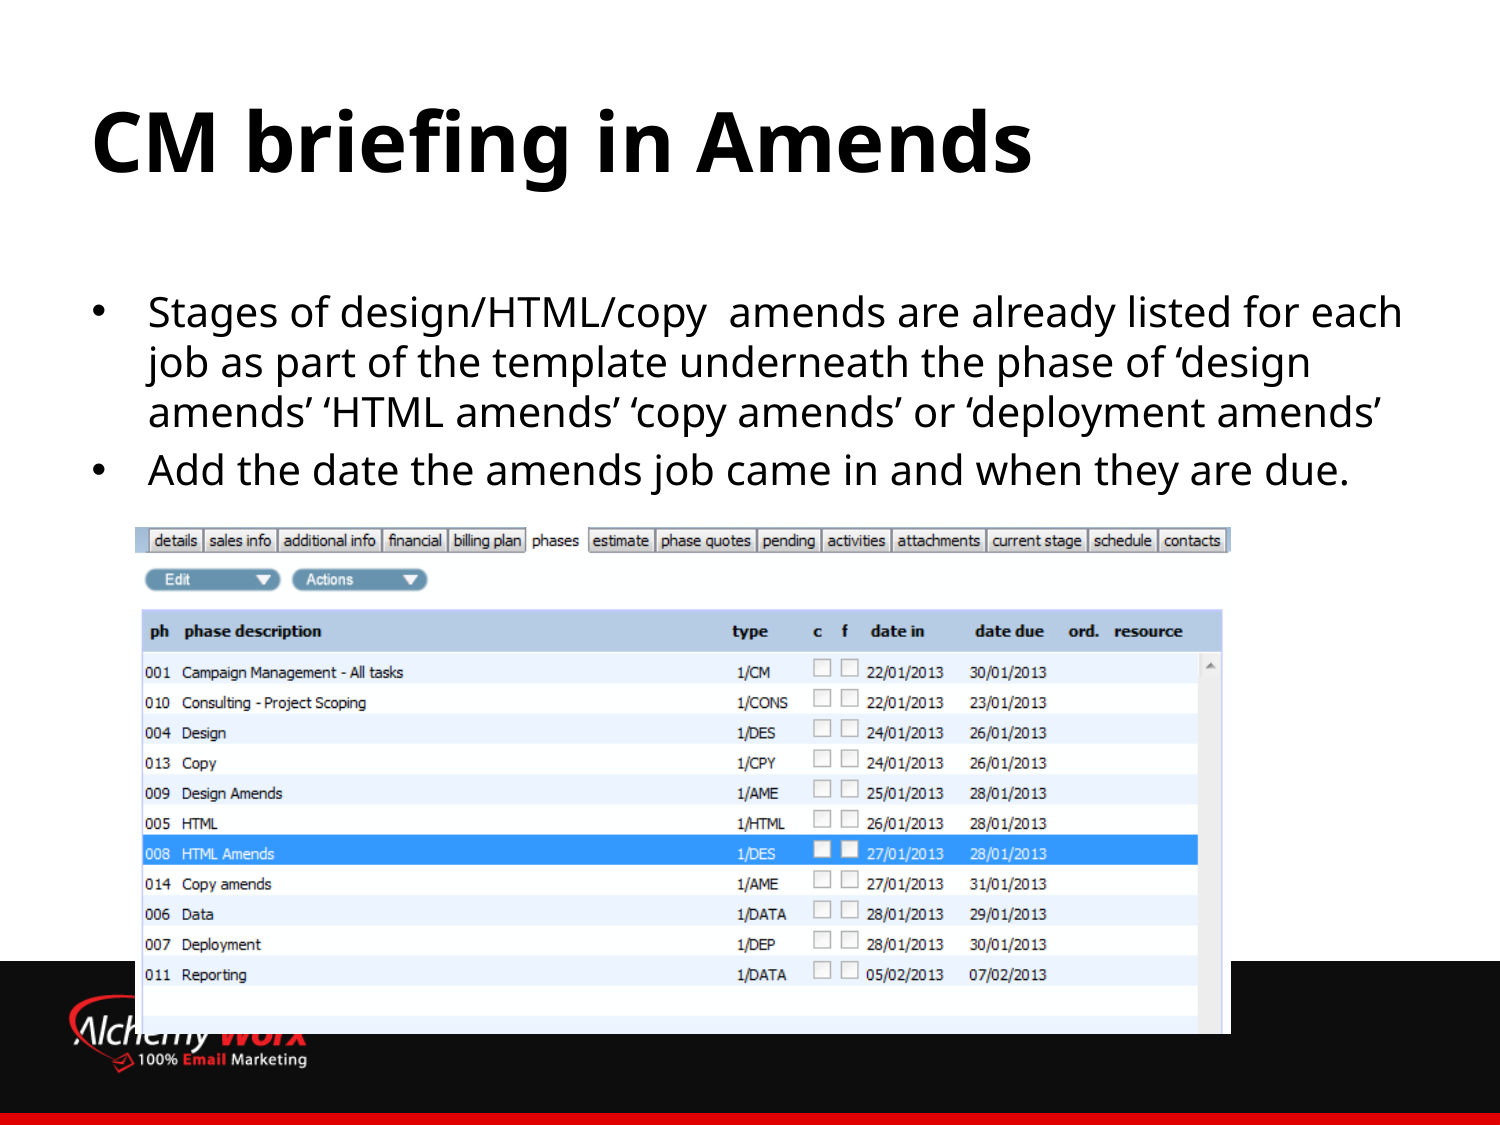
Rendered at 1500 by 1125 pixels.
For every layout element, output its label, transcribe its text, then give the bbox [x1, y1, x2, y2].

picture [41, 526, 1232, 1094]
title CM briefing in Amends [74, 44, 1426, 233]
list Stages of design/HTML/copy amends are already listed for each job as part of the template underneath the phase of ‘design amends’ ‘HTML amends’ ‘copy amends’ or ‘deployment amends’ Add the date the amends job came in and when they are due. [76, 219, 1424, 516]
